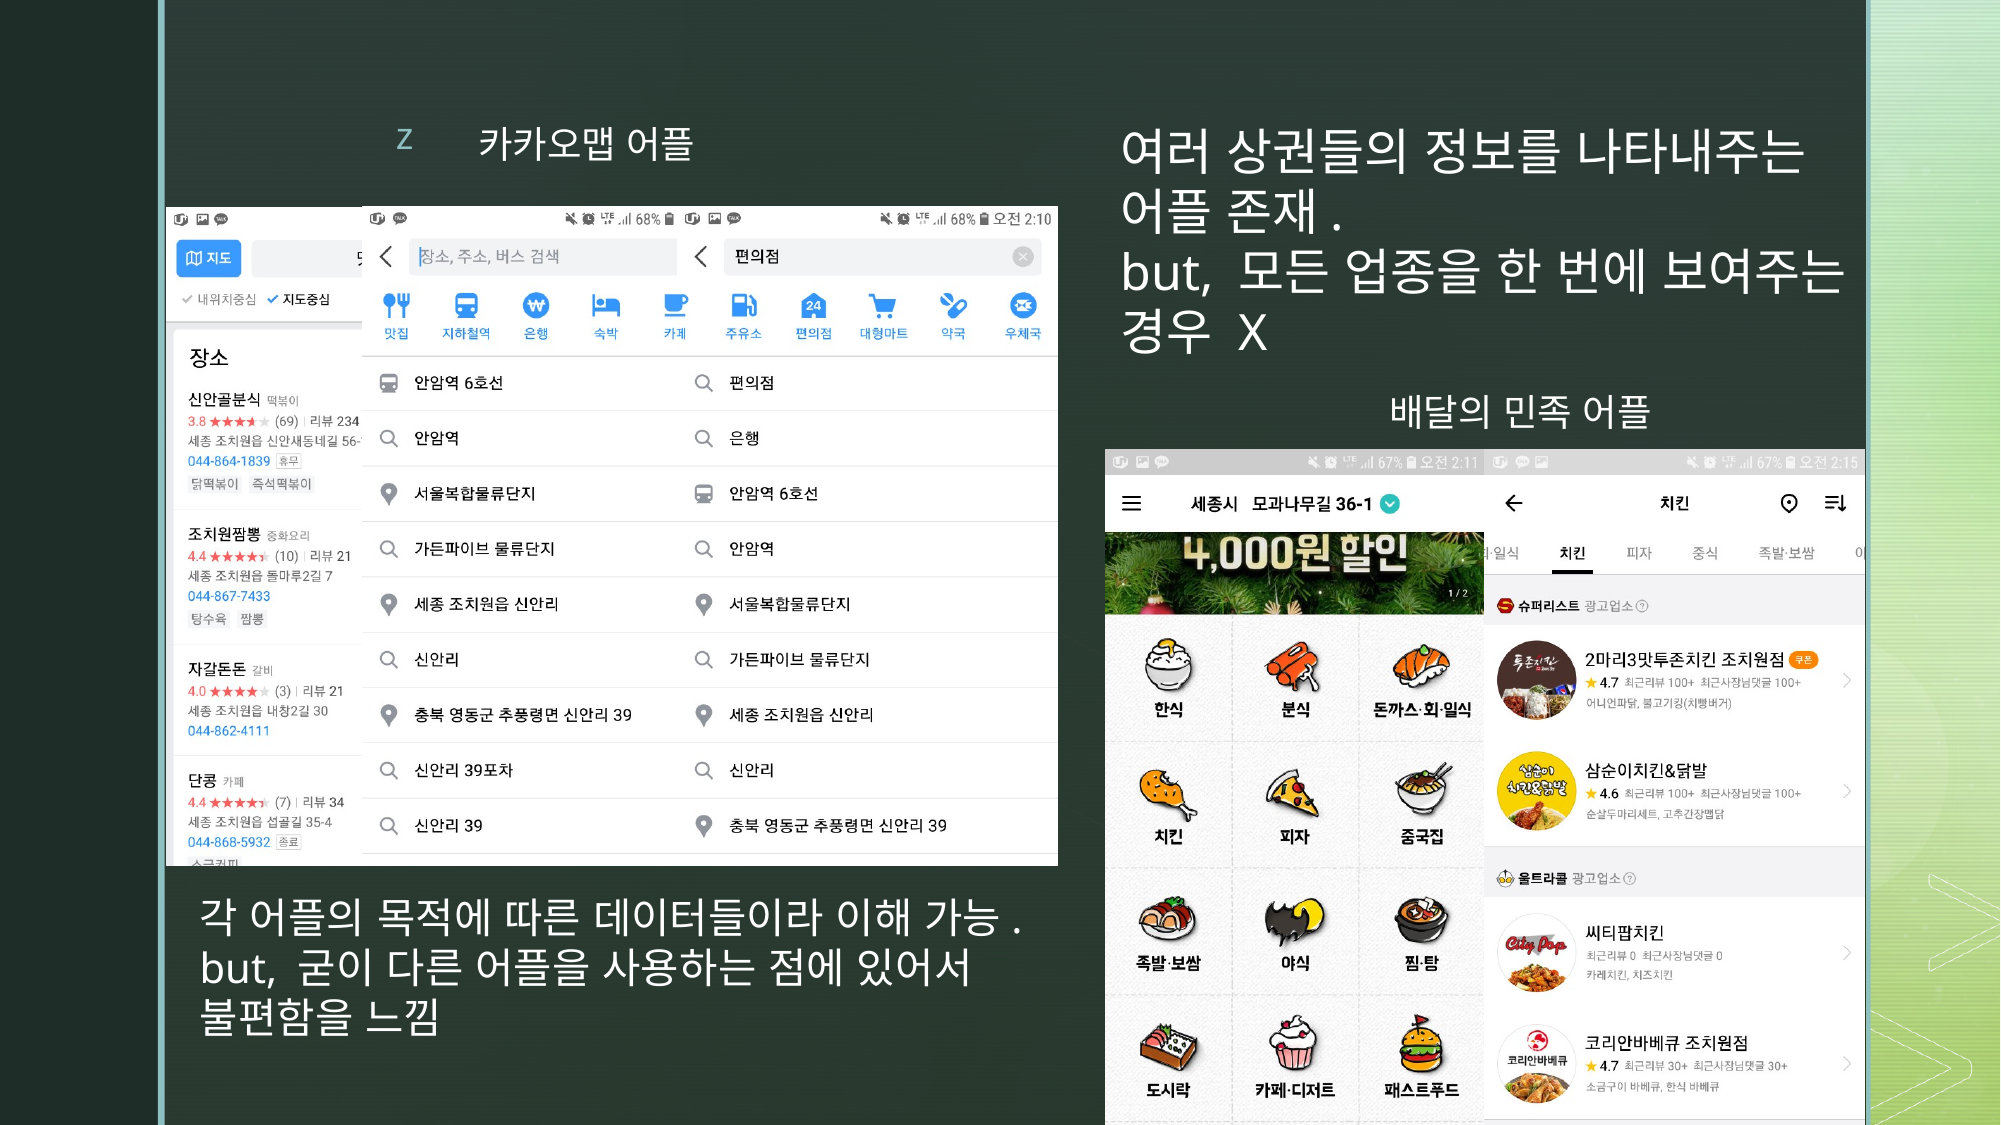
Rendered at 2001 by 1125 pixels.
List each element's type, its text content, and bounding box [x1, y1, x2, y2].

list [165, 206, 536, 867]
text_box 카카오맵 어플 [463, 113, 914, 173]
text_box 여러 상권들의 정보를 나타내주는 어플 존재. but, 모든 업종을 한 번에 보여주는 경우 X [1105, 113, 1890, 368]
picture [1871, 0, 2001, 1125]
picture [1105, 449, 1865, 1125]
picture [362, 206, 1058, 866]
text_box 각 어플의 목적에 따른 데이터들이라 이해 가능. but, 굳이 다른 어플을 사용하는 점에 있어서 불편함을 느낌 [184, 883, 1022, 1049]
text_box 배달의 민족 어플 [1374, 381, 1737, 442]
